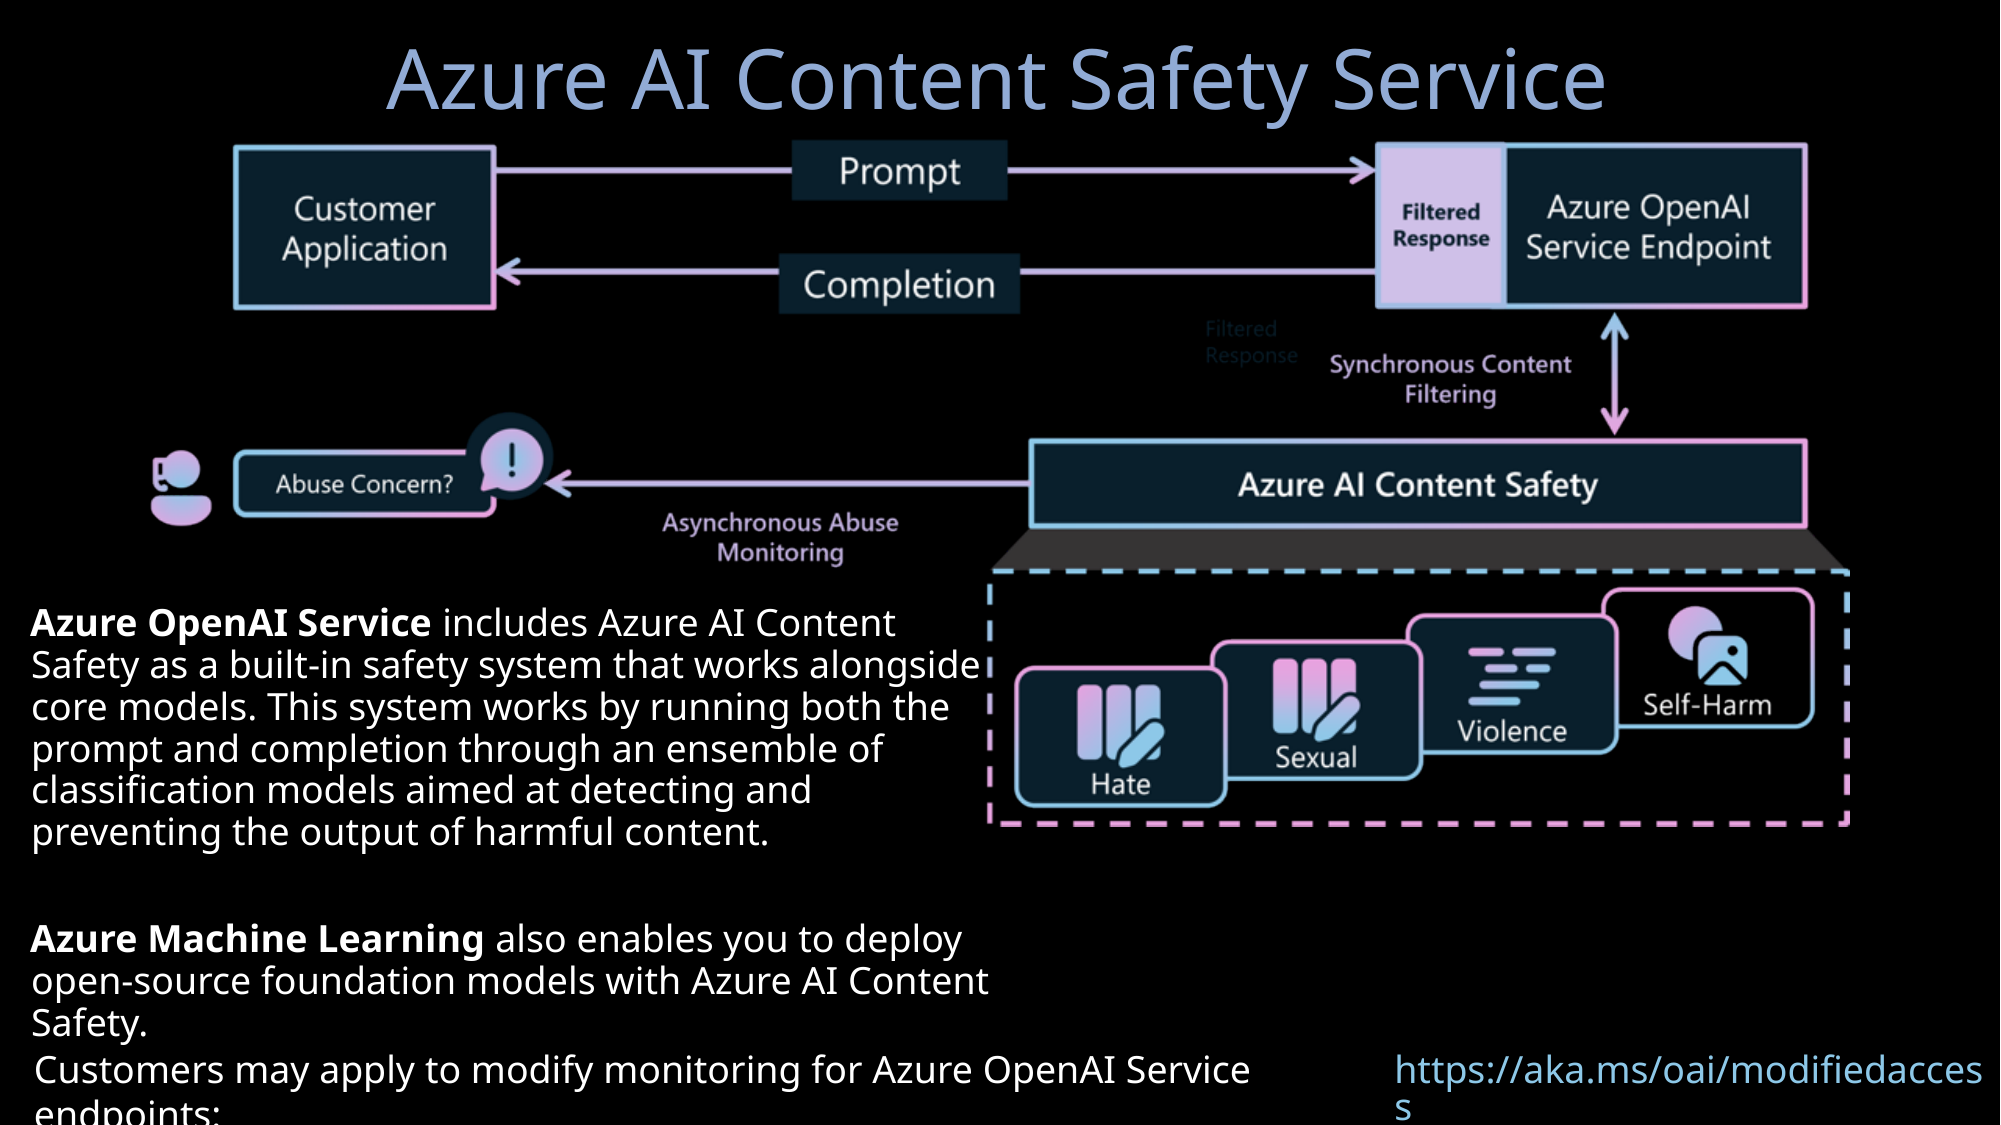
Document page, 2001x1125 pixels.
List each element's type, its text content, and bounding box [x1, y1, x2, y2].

text_box Azure OpenAI Service includes Azure AI Content Safety as a built-in safety system that works alongside core models. This system works by running both the prompt and completion through an ensemble of classification models aimed at detecting and preventing the output of harmful content. Azure Machine Learning also enables you to deploy open-source foundation models with Azure AI Content Safety. [0, 595, 1049, 1053]
text_box Customers may apply to modify monitoring for Azure OpenAI Service endpoints: [19, 1038, 1444, 1125]
text_box https://aka.ms/oai/modifiedaccess [1444, 1038, 2000, 1105]
picture [149, 139, 1851, 828]
text_box Azure AI Content Safety Service [19, 26, 1978, 127]
